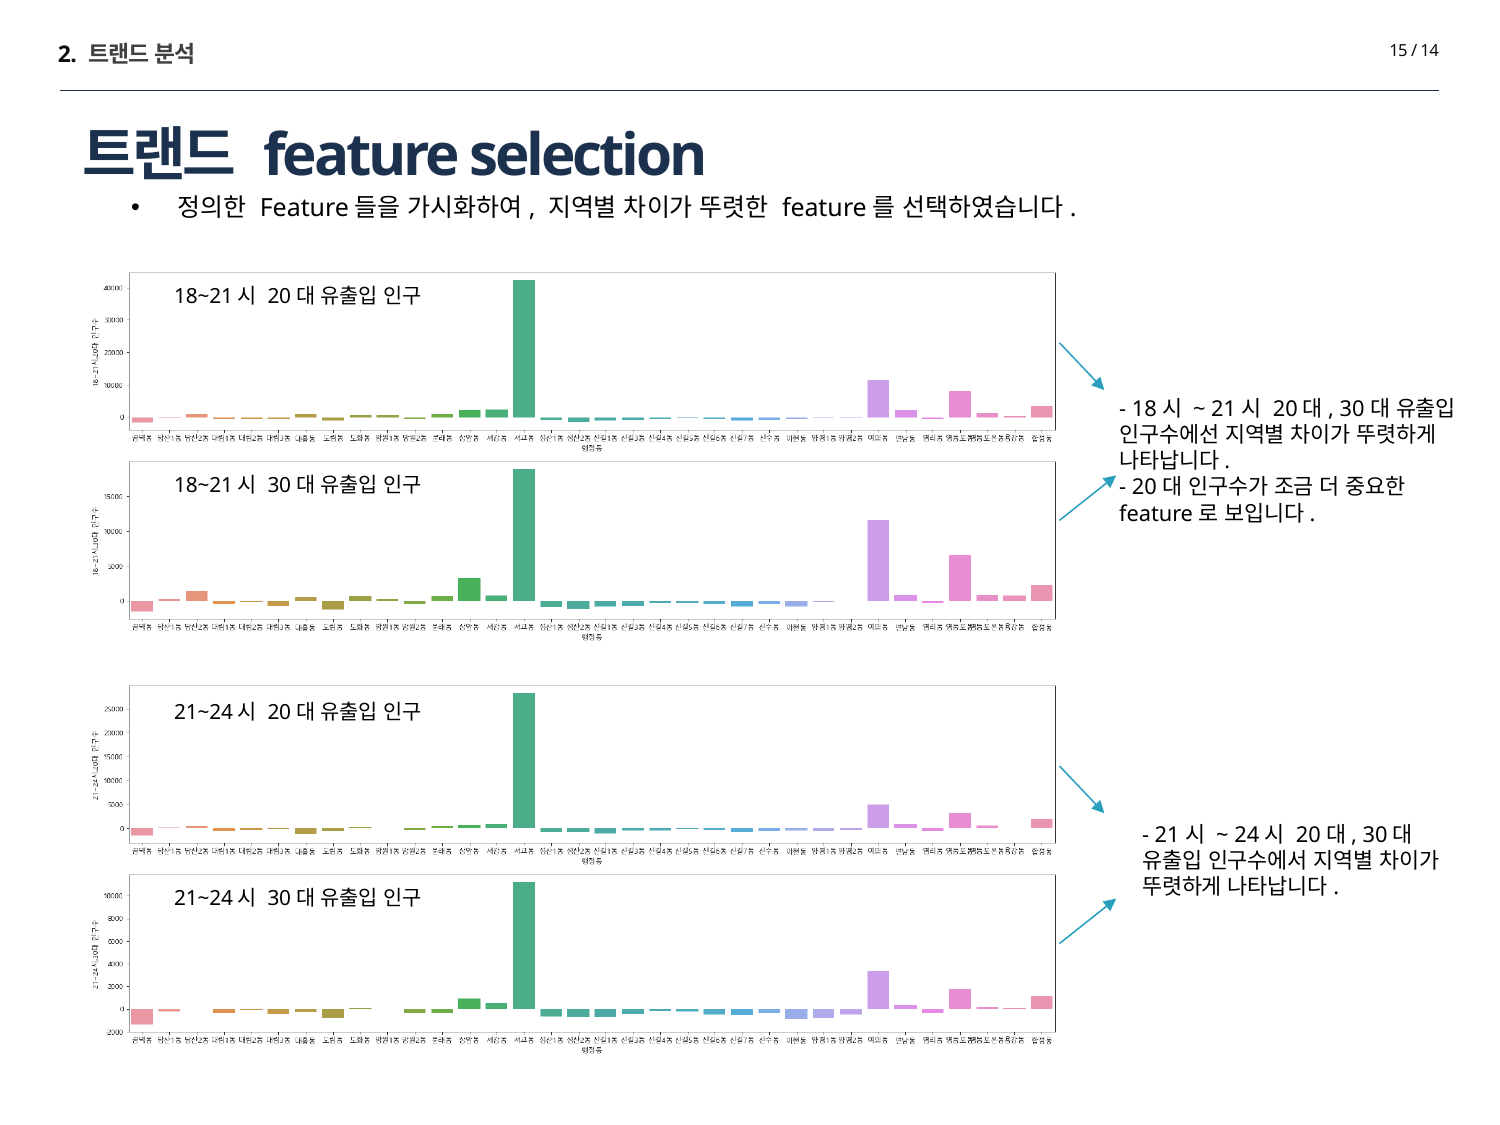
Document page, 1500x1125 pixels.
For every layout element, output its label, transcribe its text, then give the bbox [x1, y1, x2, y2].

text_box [1059, 765, 1105, 814]
text_box 2. 트랜드 분석 [43, 32, 668, 75]
text_box 트랜드 feature selection [67, 104, 1215, 201]
text_box - 21시 ~ 24시 20대, 30대 유출입 인구수에서 지역별 차이가 뚜렷하게 나타납니다. [1127, 813, 1483, 907]
picture [88, 266, 1060, 646]
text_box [1059, 898, 1117, 944]
text_box 정의한 Feature들을 가시화하여, 지역별 차이가 뚜렷한 feature를 선택하였습니다. [116, 183, 1388, 229]
text_box - 18시 ~ 21시 20대, 30대 유출입 인구수에선 지역별 차이가 뚜렷하게 나타납니다. - 20대 인구수가 조금 더 중요한 feature로 보입니다. [1104, 386, 1495, 533]
picture [88, 680, 1060, 1059]
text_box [1059, 475, 1117, 521]
text_box 15 / 14 [1193, 32, 1454, 70]
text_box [1059, 342, 1105, 391]
